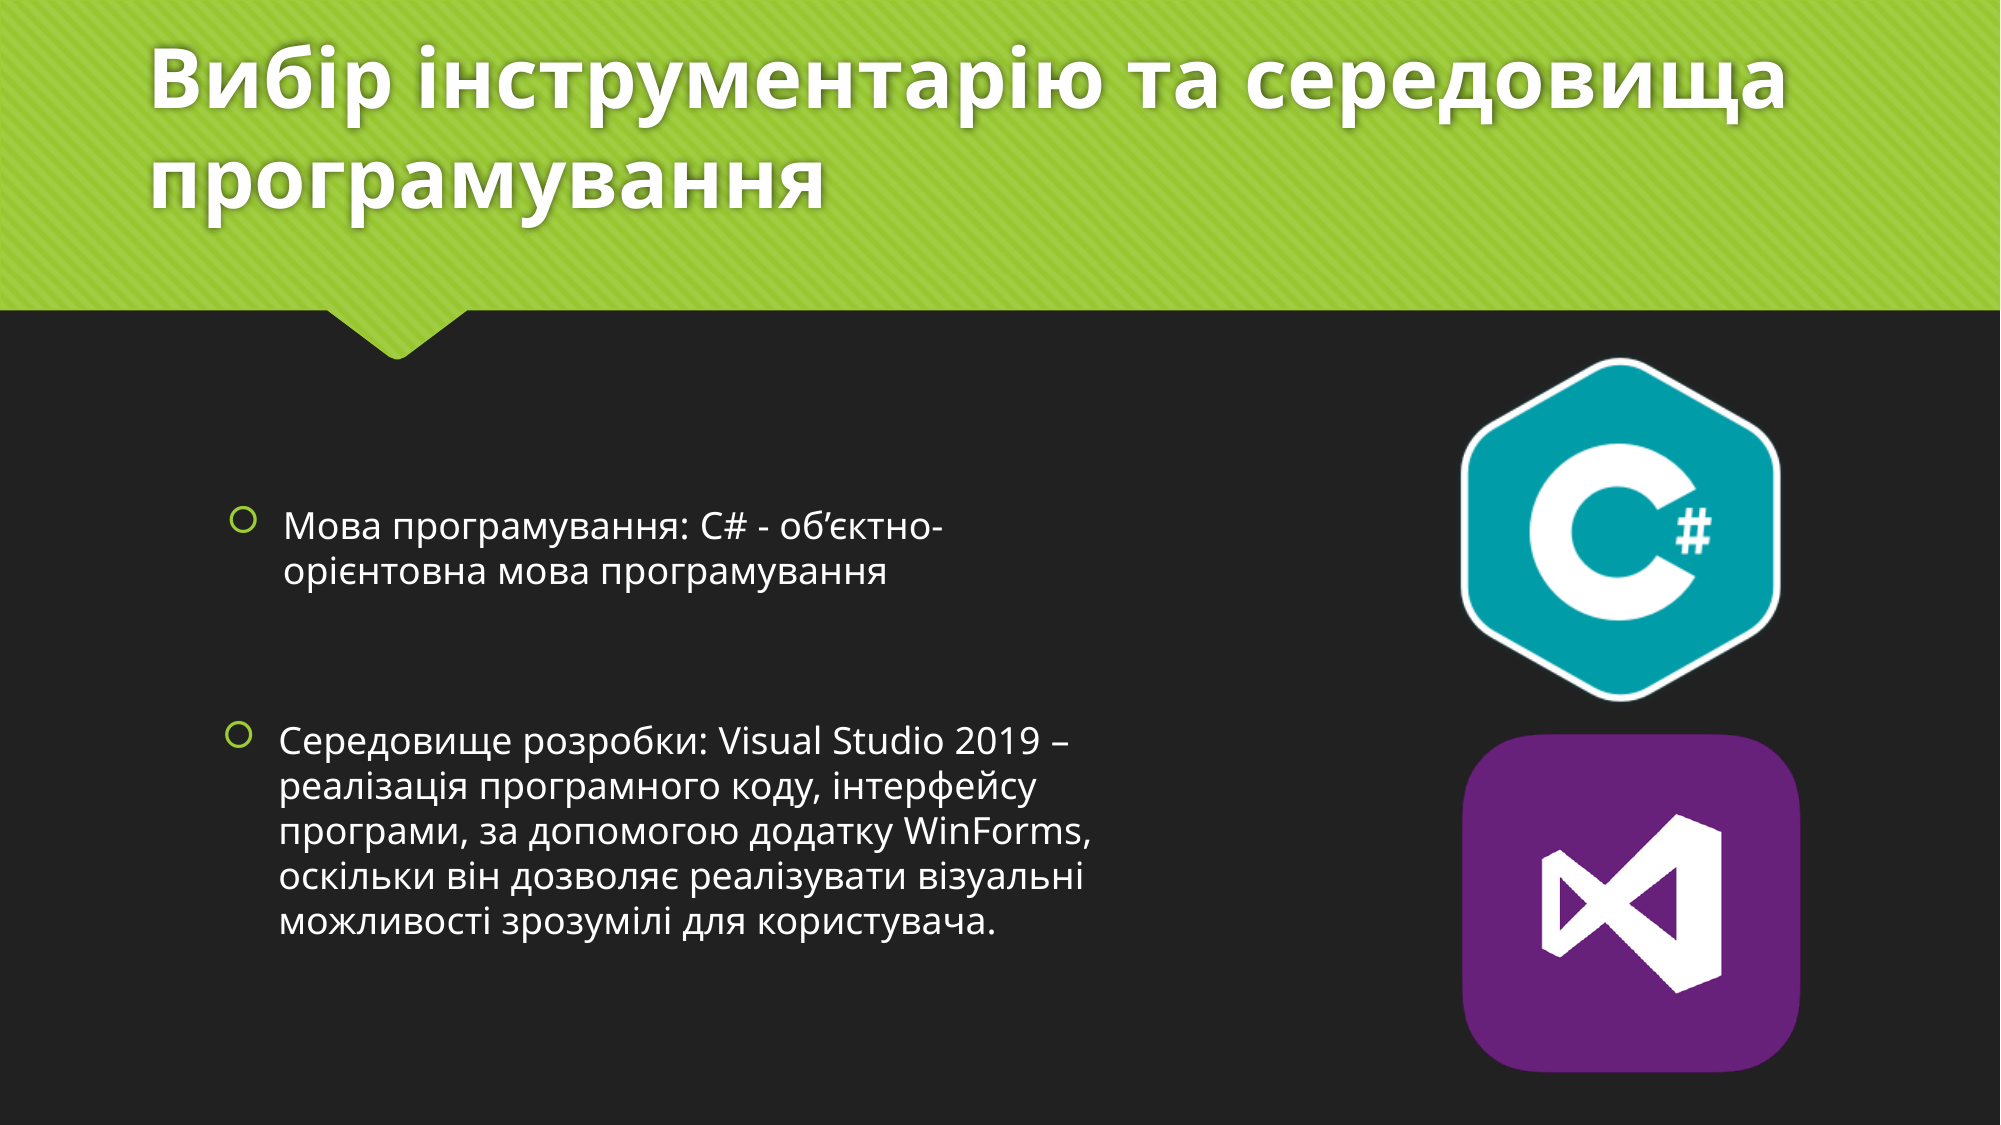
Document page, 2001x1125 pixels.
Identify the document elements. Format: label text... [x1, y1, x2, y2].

title Вибір інструментарію та середовища програмування [132, 73, 1868, 233]
text_box Середовище розробки: Visual Studio 2019 – реалізація програмного коду, інтерфейсу програми, за допомогою додатку WinForms, оскільки він дозволяє реалізувати візуальні можливості зрозумілі для користувача. [207, 709, 1189, 985]
picture [1437, 350, 1826, 1097]
text_box Мова програмування: C# - об’єктно-орієнтовна мова програмування [211, 494, 1005, 631]
